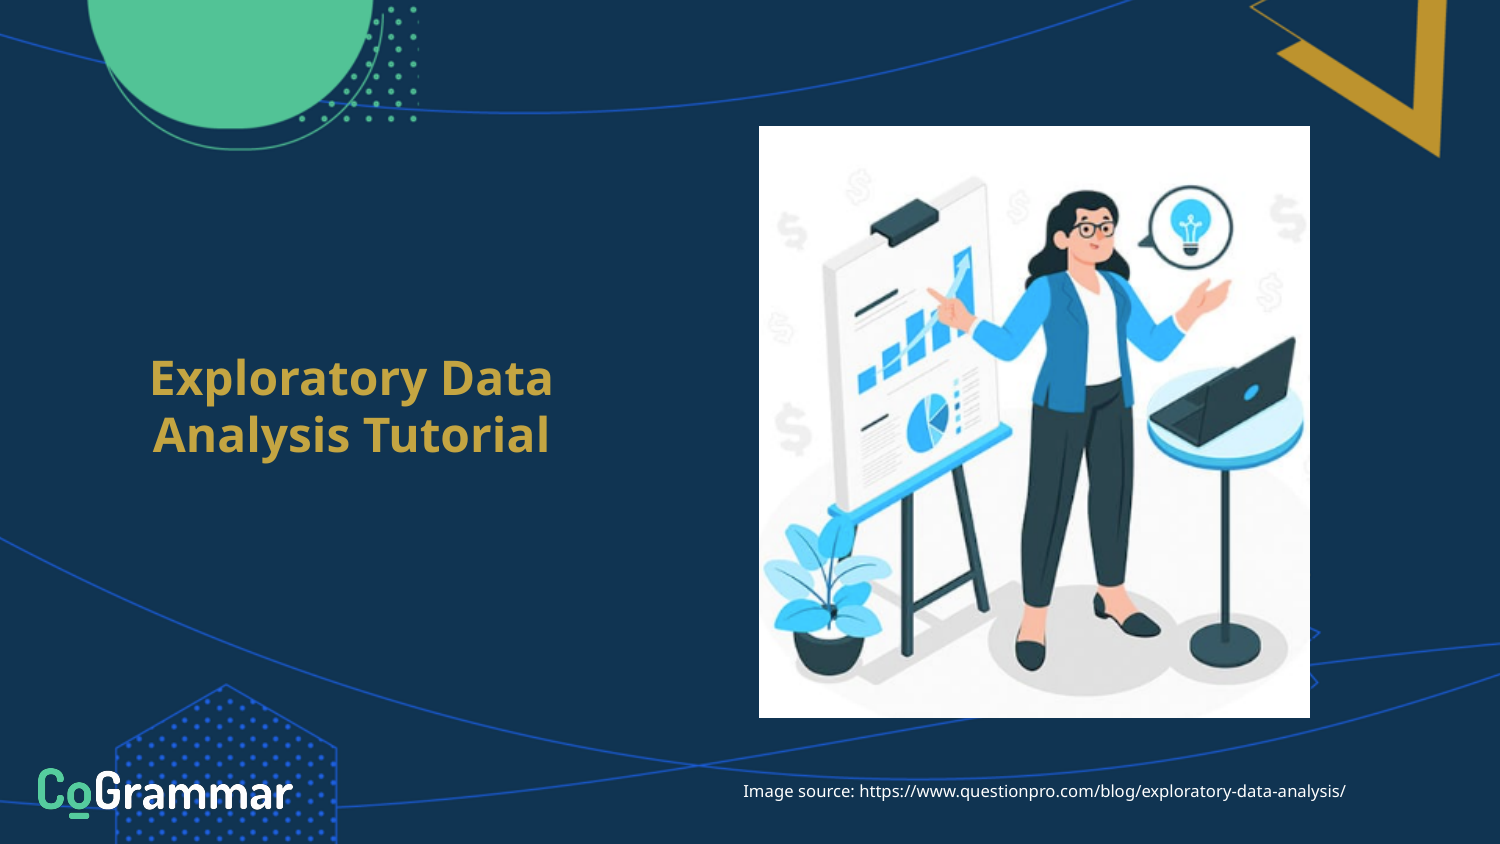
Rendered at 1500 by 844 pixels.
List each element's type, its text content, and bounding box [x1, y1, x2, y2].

text_box Image source: https://www.questionpro.com/blog/exploratory-data-analysis/ [728, 766, 1438, 821]
picture [0, 0, 1500, 844]
text_box Exploratory Data Analysis Tutorial [63, 338, 641, 474]
